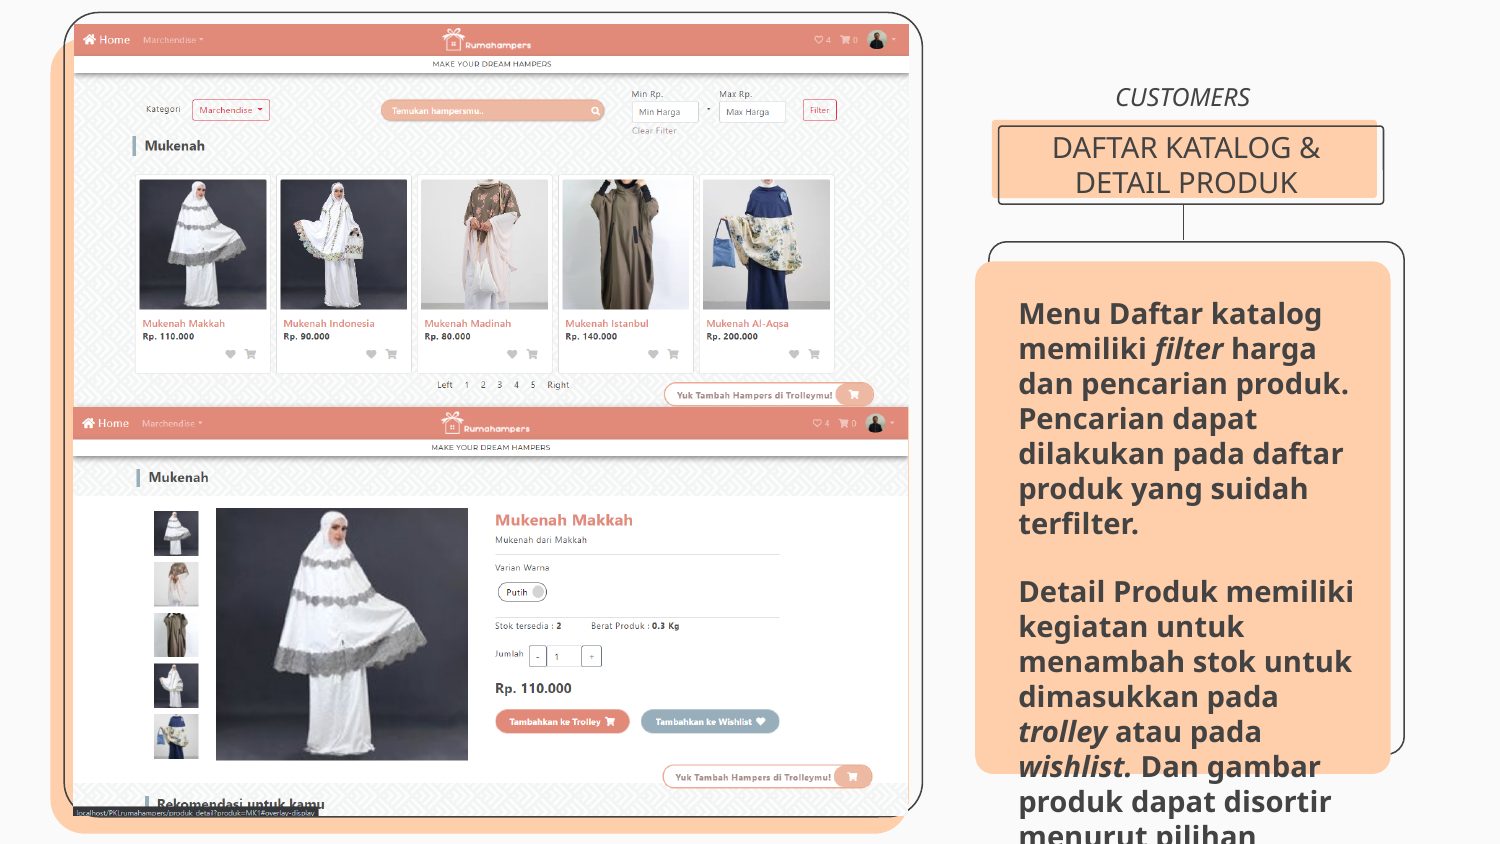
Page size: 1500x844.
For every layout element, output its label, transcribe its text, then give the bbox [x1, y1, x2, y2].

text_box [991, 119, 1384, 205]
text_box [974, 241, 1405, 775]
picture [73, 24, 909, 817]
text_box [50, 12, 923, 835]
text_box CUSTOMERS [1078, 73, 1287, 118]
